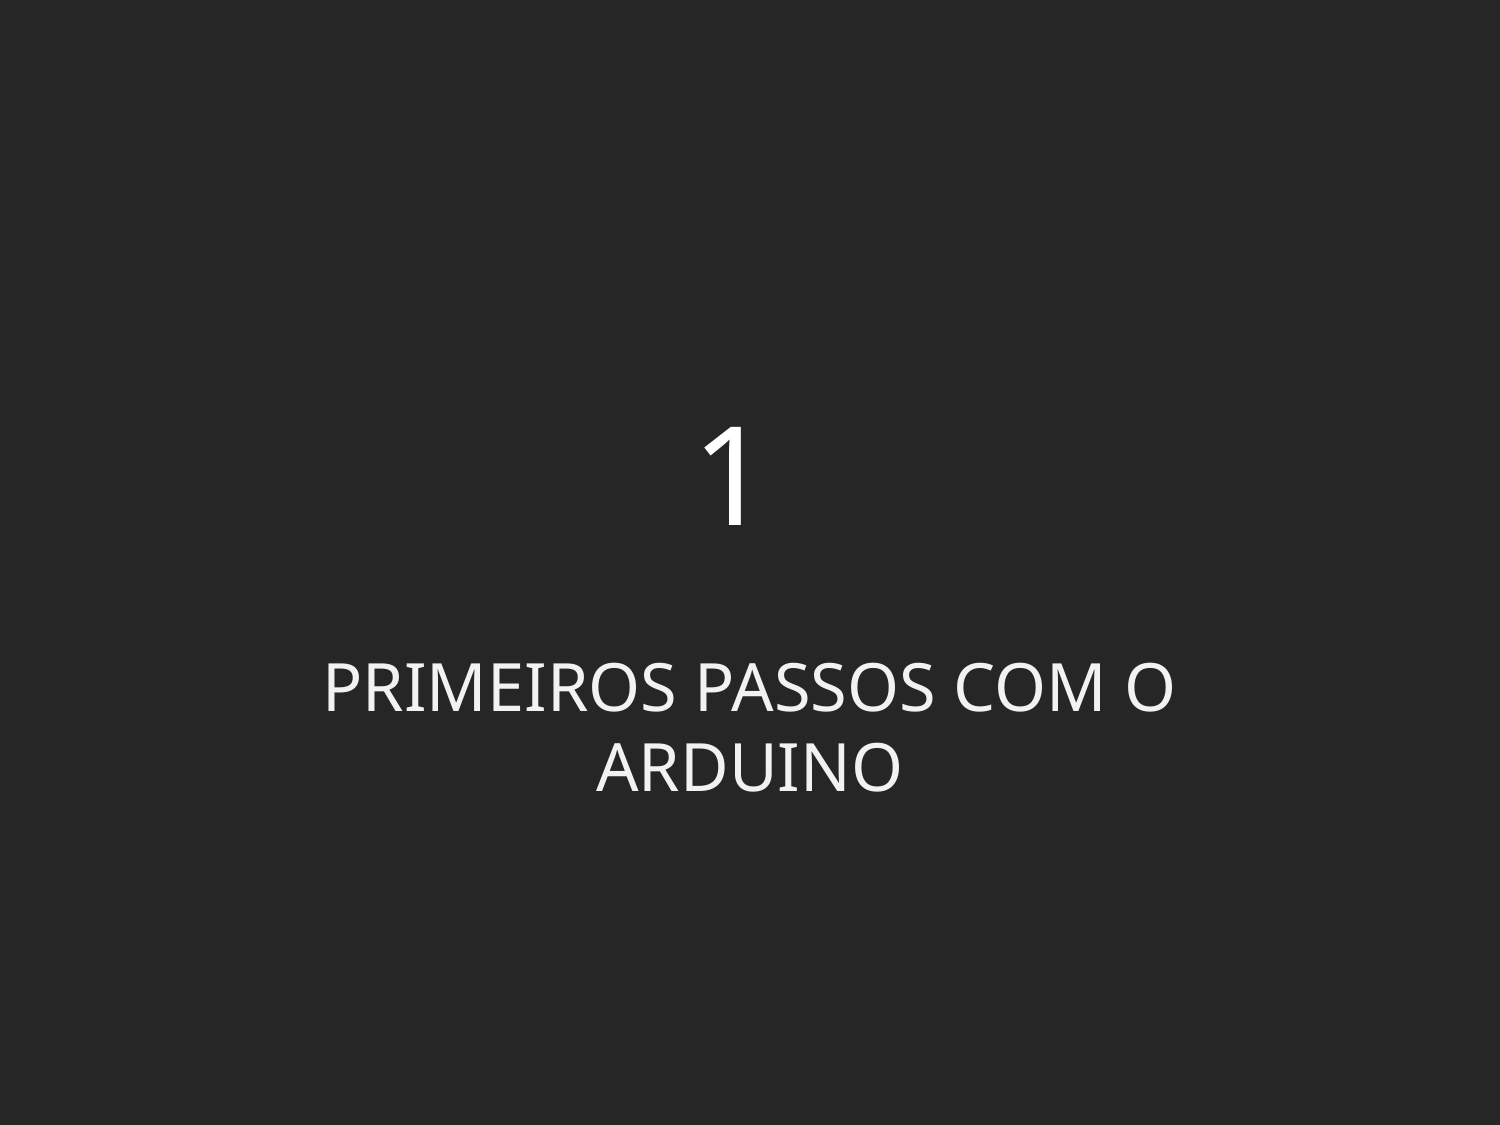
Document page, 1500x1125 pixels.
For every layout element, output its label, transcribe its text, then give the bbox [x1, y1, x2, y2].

subtitle Primeiros passos com o Arduino [225, 637, 1275, 925]
title 1 [112, 349, 1388, 591]
